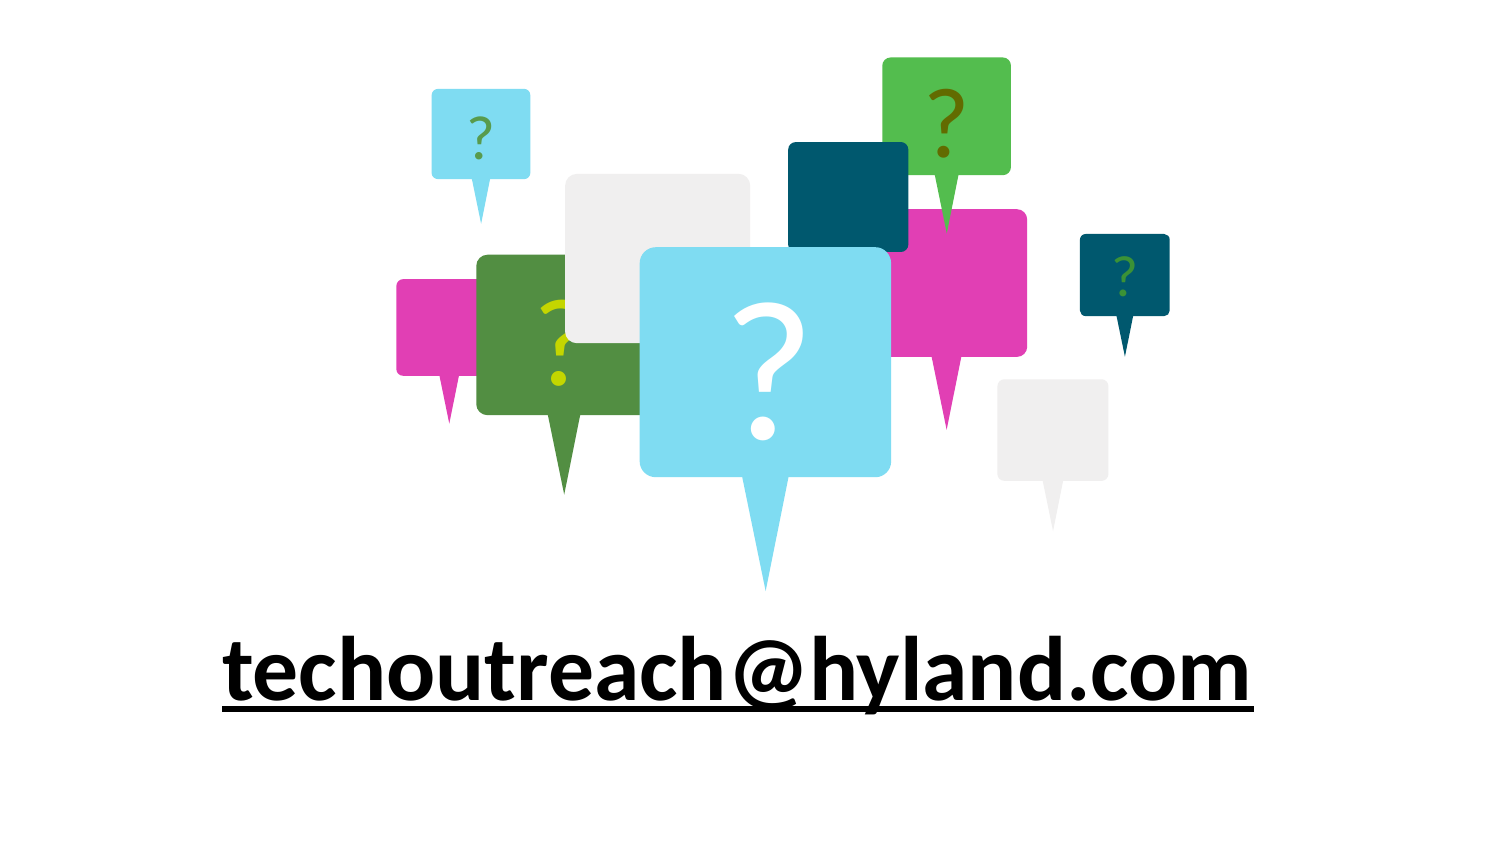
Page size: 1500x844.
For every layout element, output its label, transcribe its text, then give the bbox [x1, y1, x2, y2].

title techoutreach@hyland.com [101, 601, 1396, 765]
